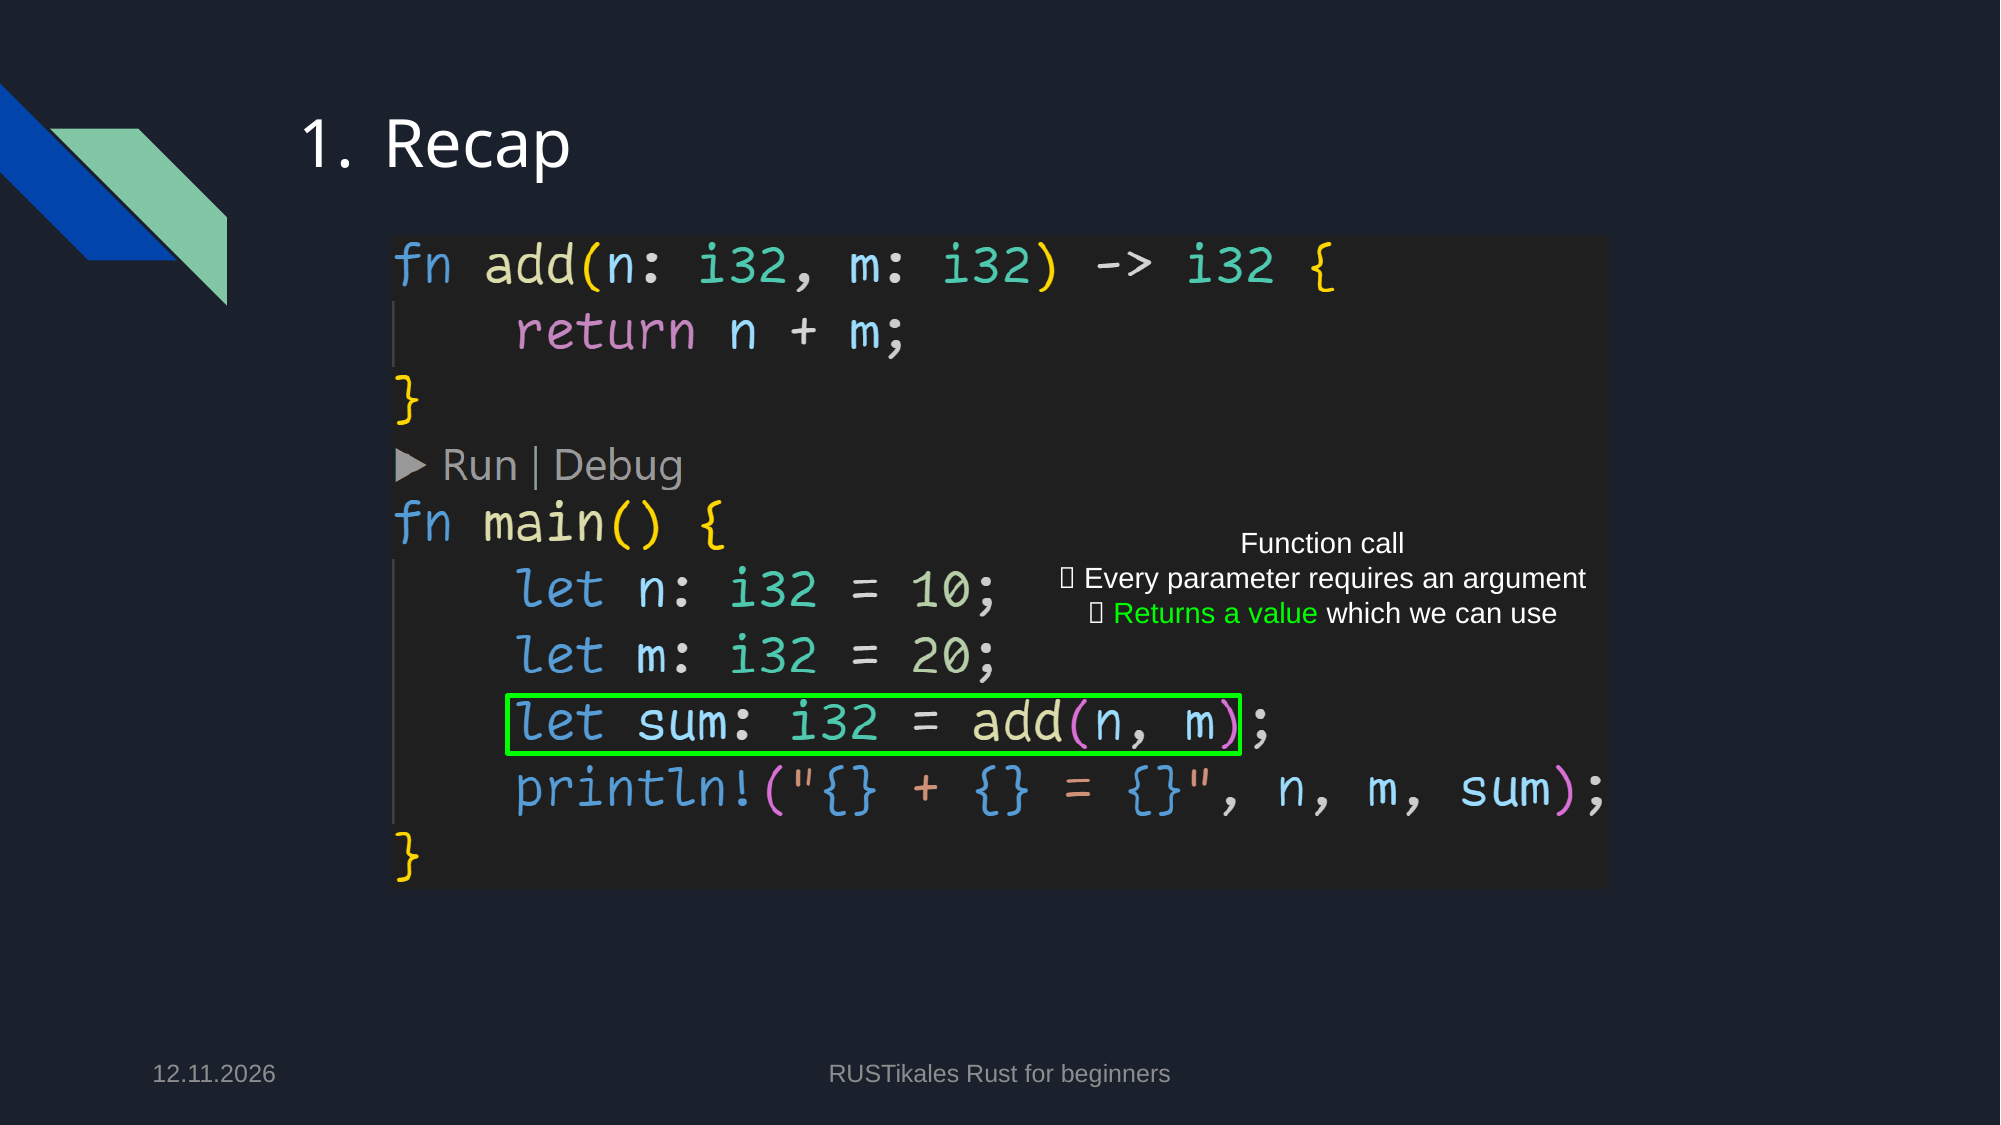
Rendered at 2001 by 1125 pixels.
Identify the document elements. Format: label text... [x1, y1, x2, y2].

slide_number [137, 1042, 588, 1103]
title Recap [283, 86, 1824, 287]
footer RUSTikales Rust for beginners [662, 1042, 1338, 1103]
picture [391, 236, 1609, 889]
